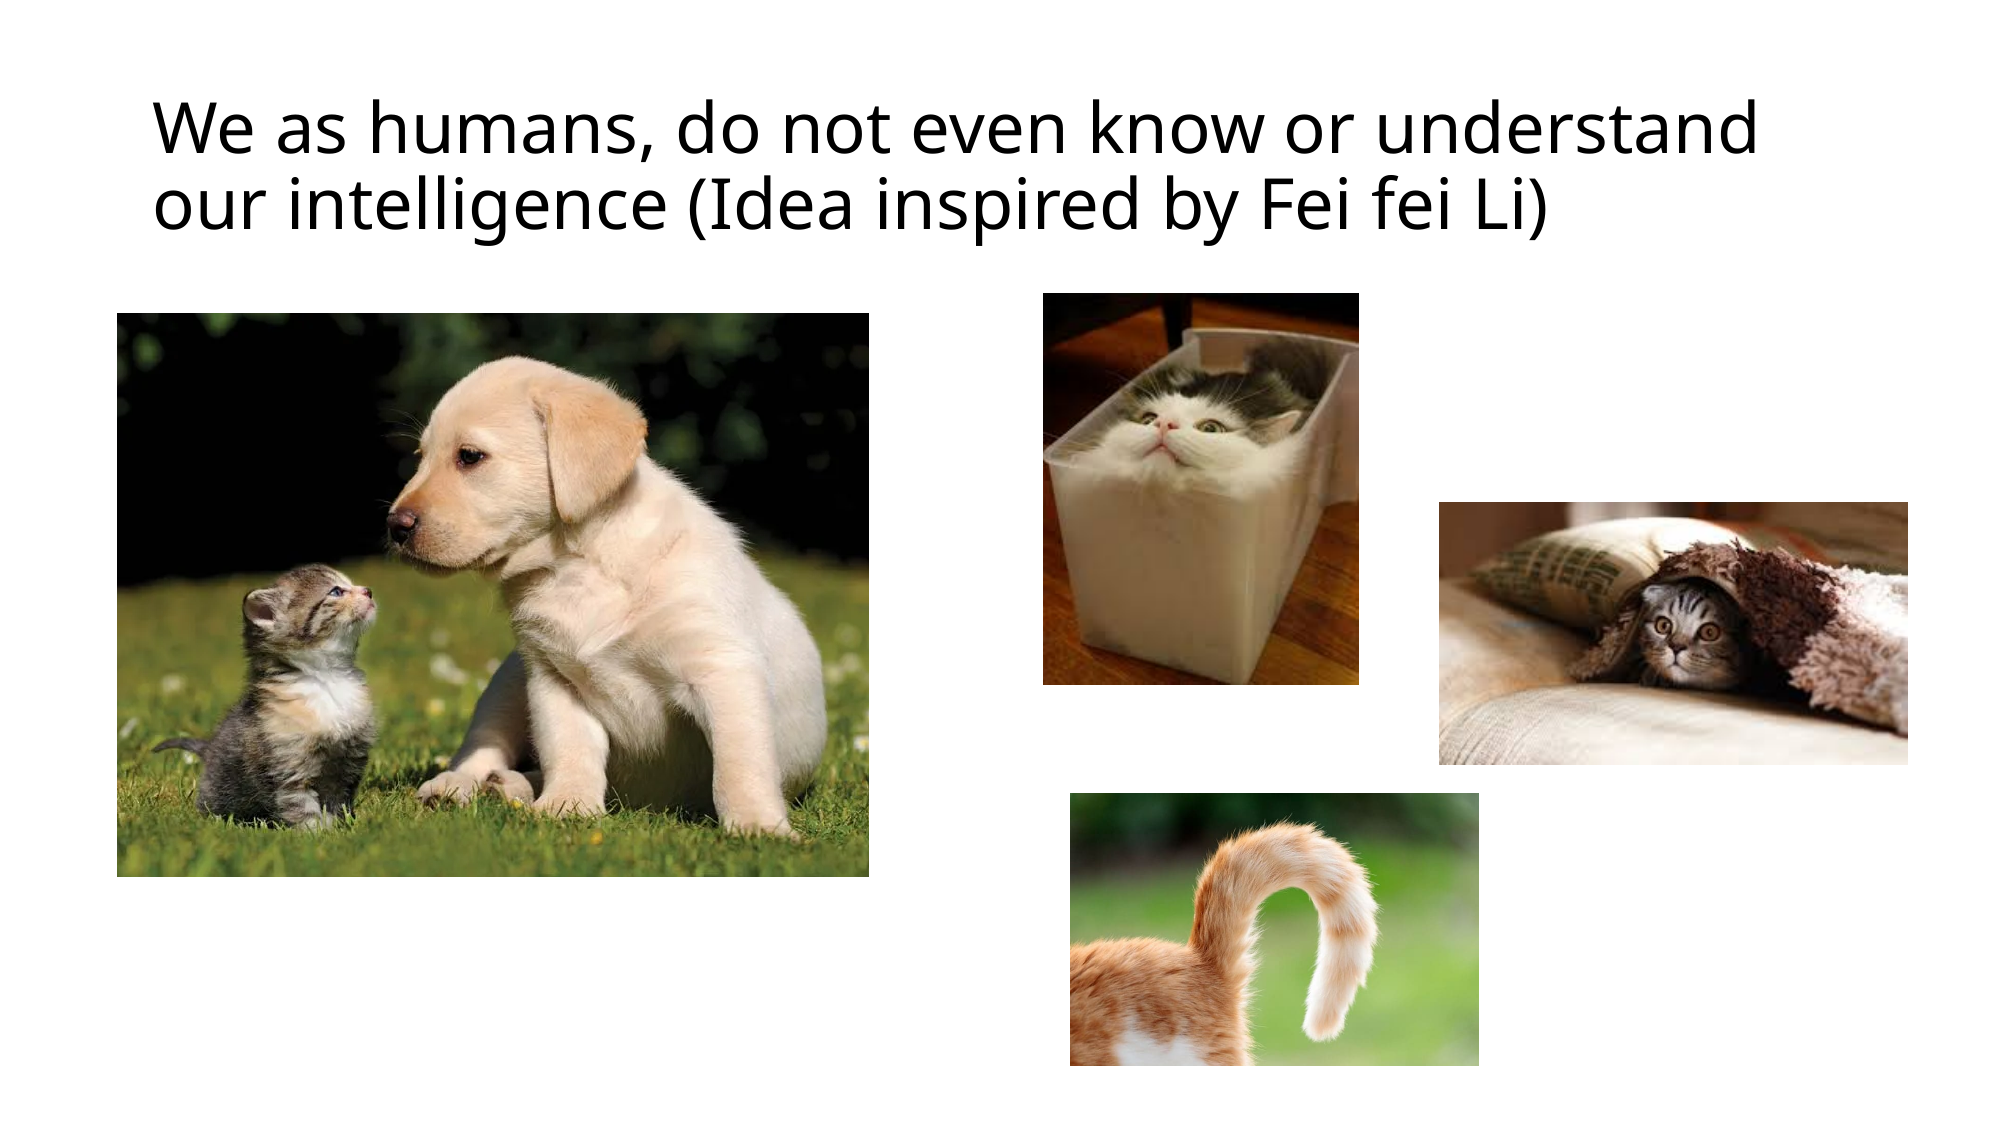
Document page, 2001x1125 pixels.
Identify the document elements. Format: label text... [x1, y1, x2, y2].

picture [1438, 502, 1909, 766]
picture [117, 313, 870, 877]
title We as humans, do not even know or understand our intelligence (Idea inspired by Fei fei Li) [137, 59, 1863, 278]
picture [1042, 293, 1360, 686]
picture [1070, 793, 1479, 1066]
